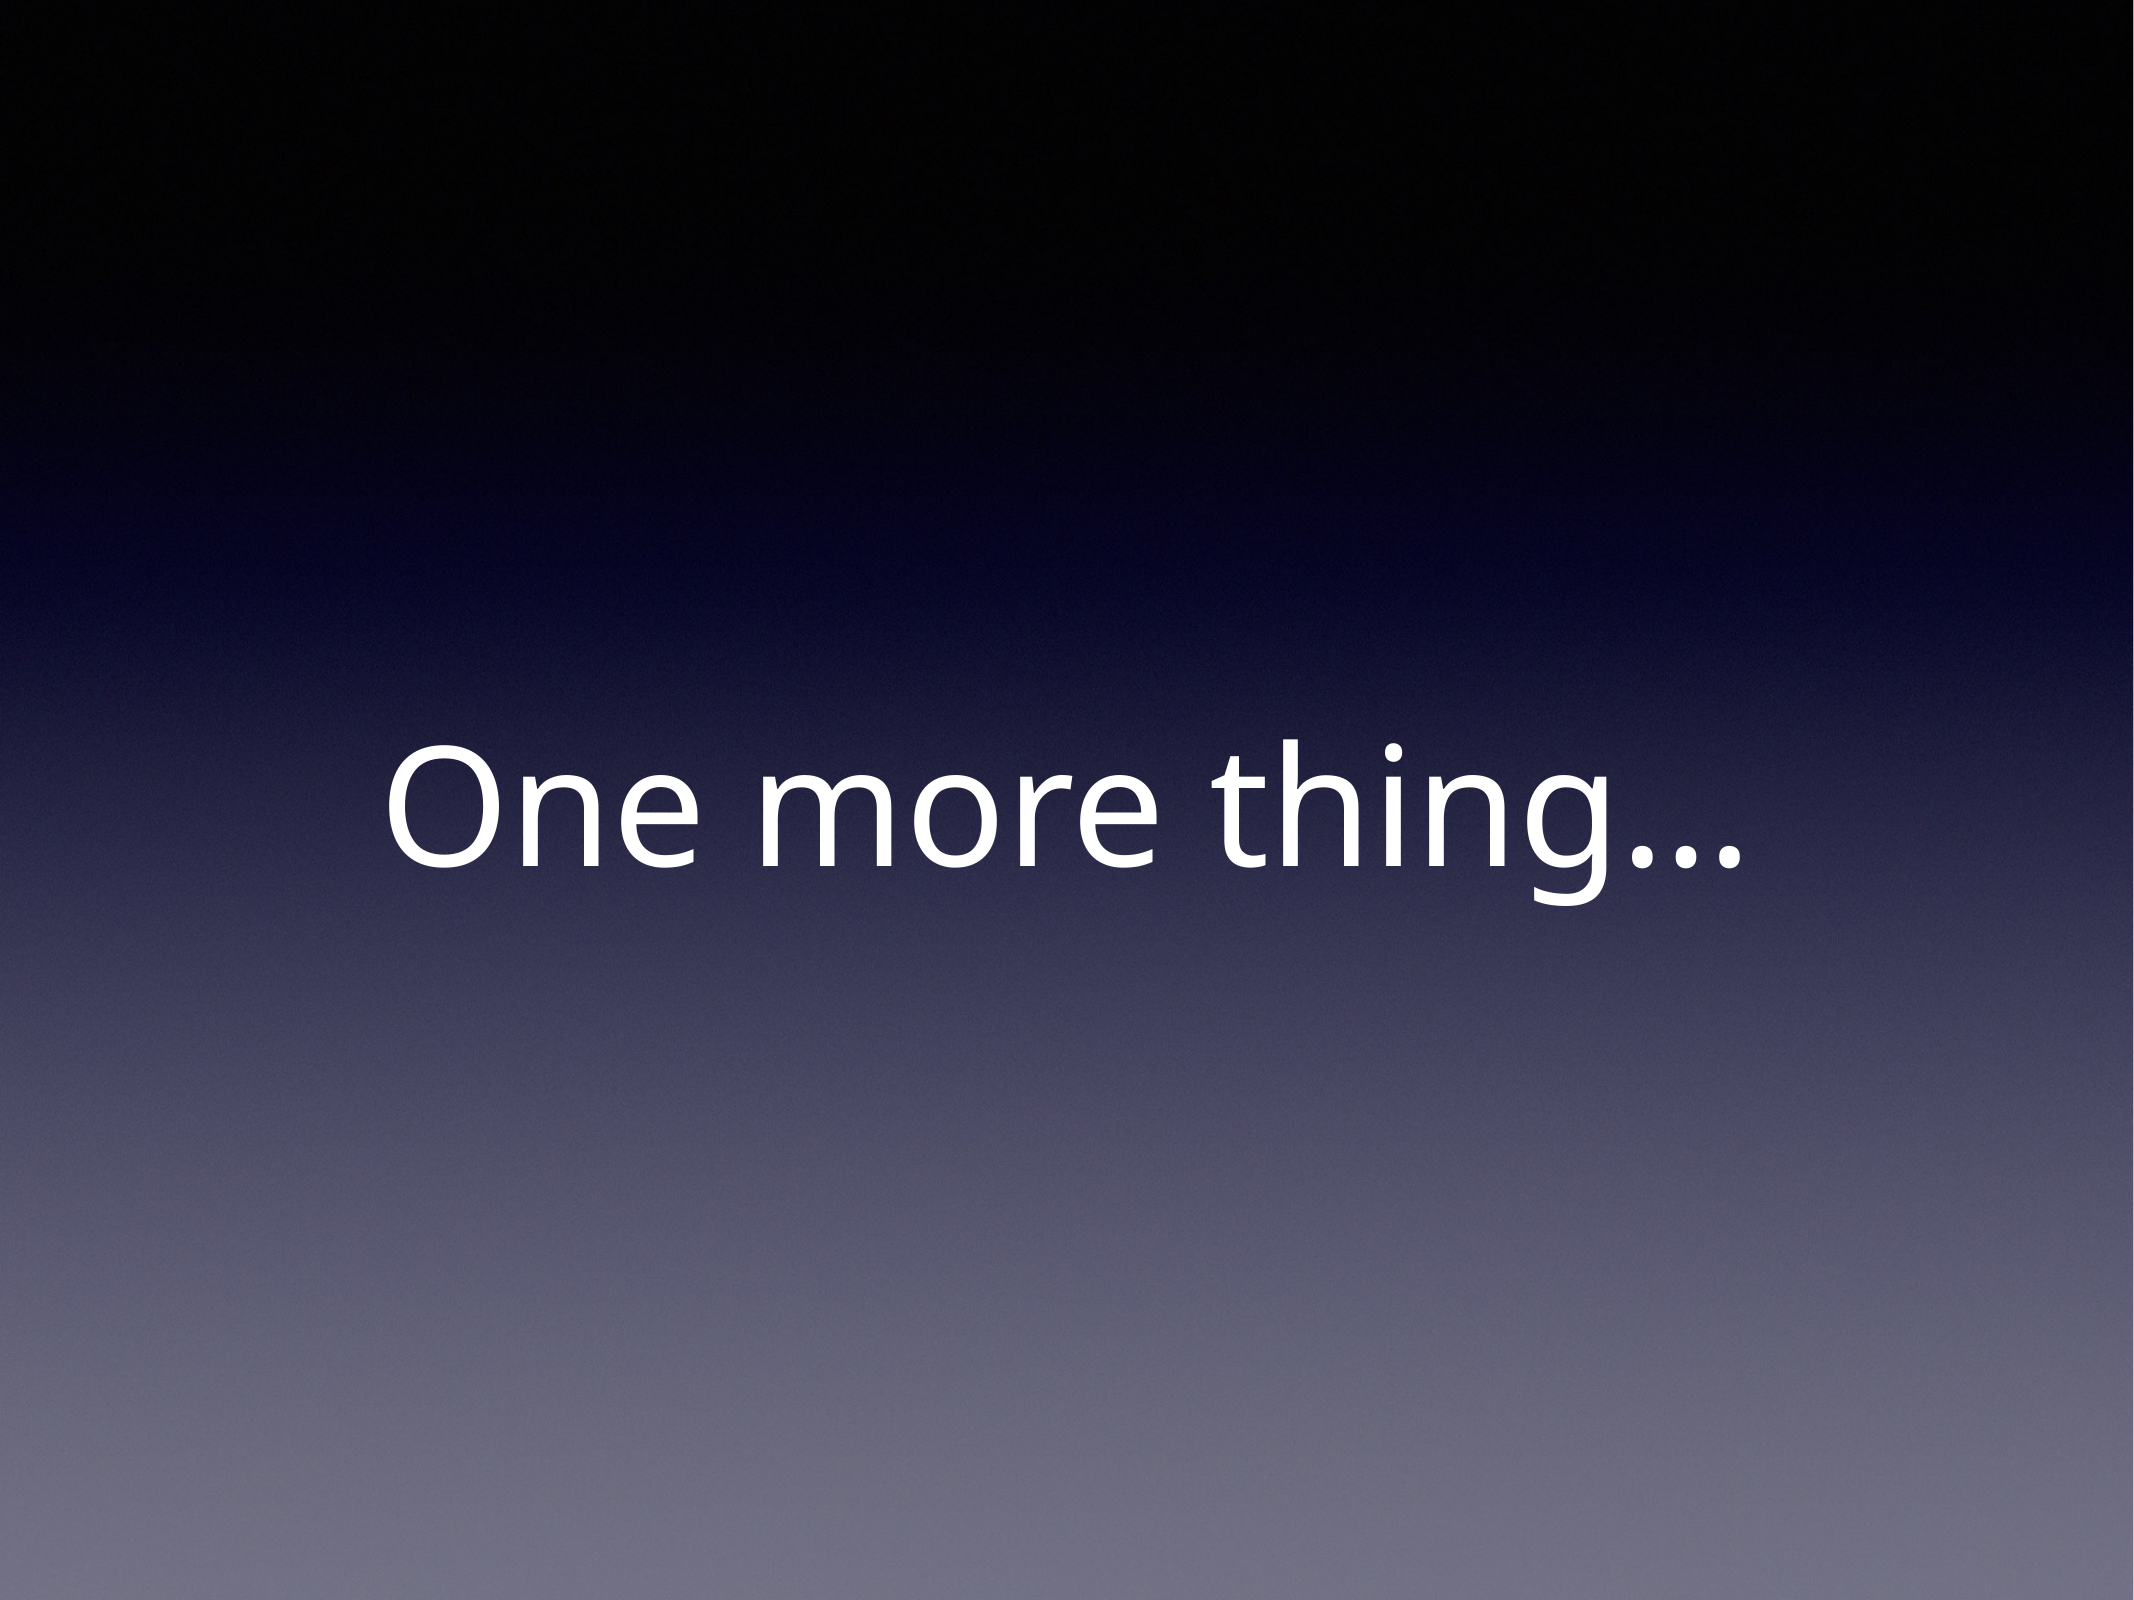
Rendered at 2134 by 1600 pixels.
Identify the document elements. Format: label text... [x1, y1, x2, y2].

title One more thing… [207, 528, 1926, 1072]
picture [0, 0, 2134, 1600]
